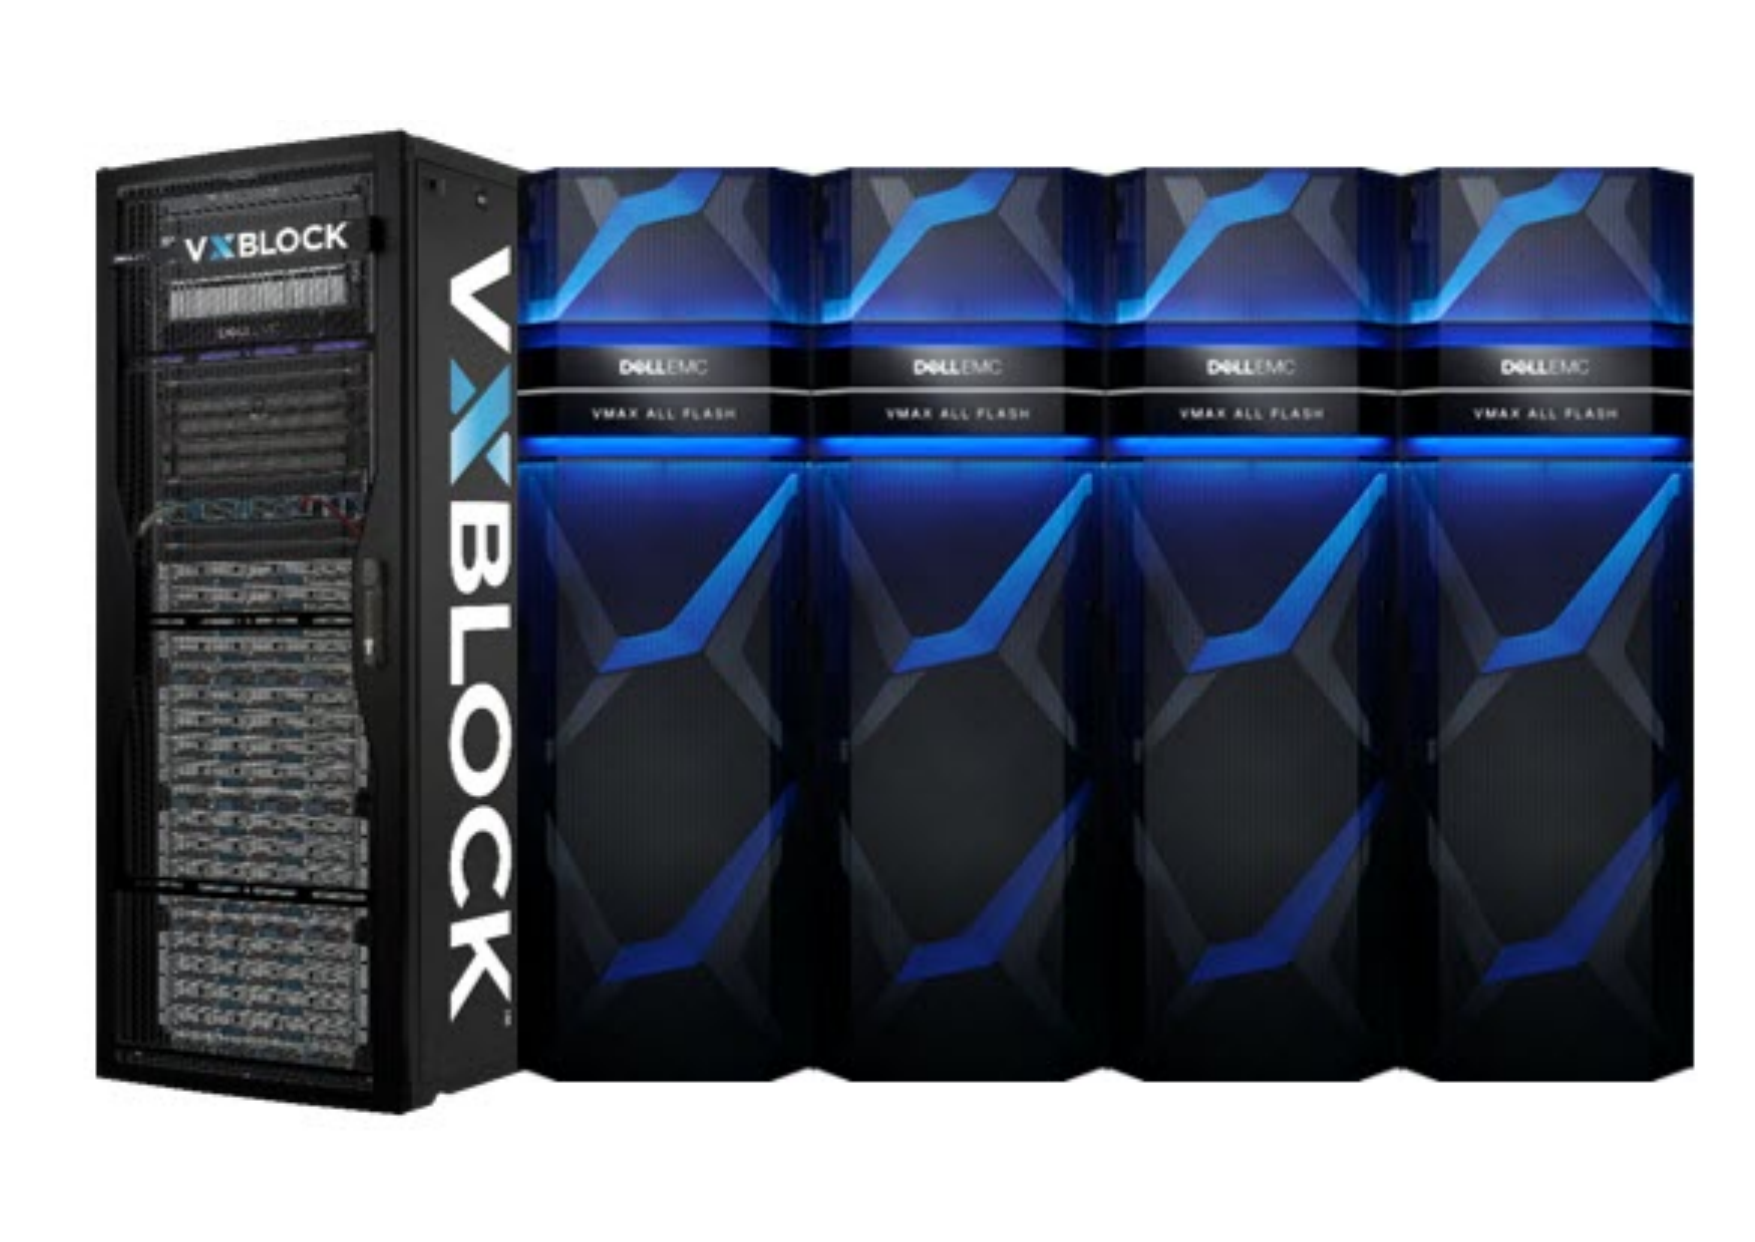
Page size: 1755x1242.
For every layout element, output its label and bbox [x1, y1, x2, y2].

picture [61, 120, 1734, 1146]
